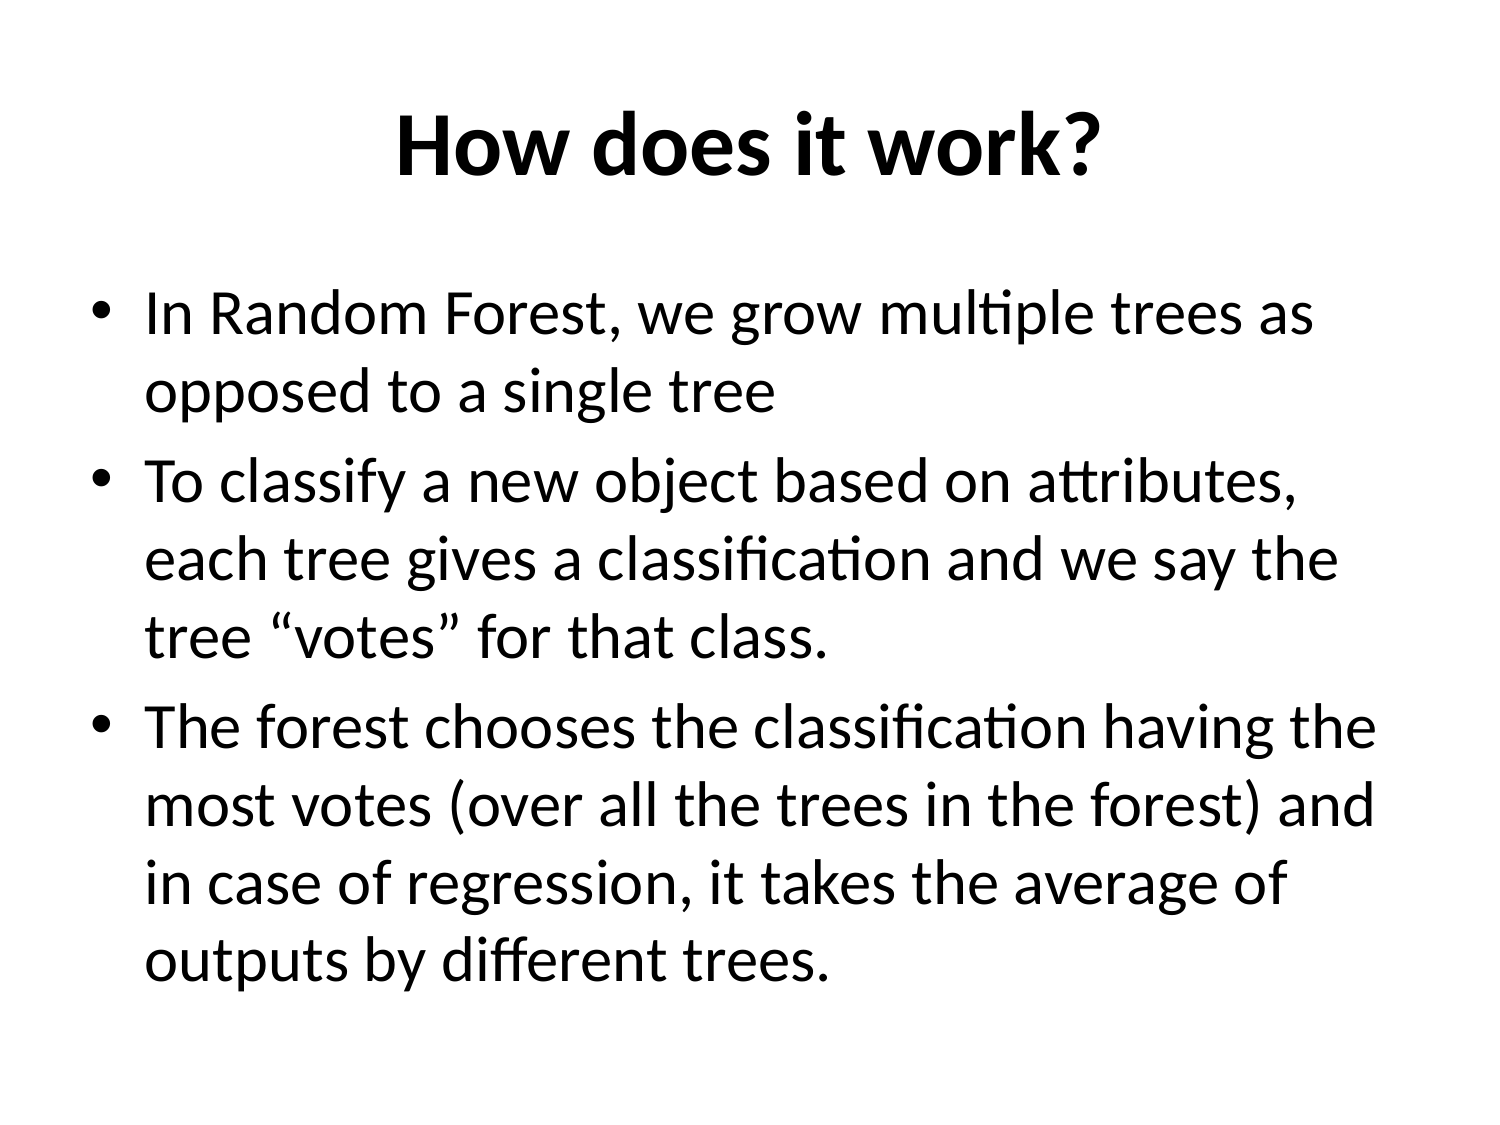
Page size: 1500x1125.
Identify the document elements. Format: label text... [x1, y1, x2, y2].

title How does it work? [75, 45, 1425, 233]
list In Random Forest, we grow multiple trees as opposed to a single tree To classify a new object based on attributes, each tree gives a classification and we say the tree “votes” for that class. The forest chooses the classification having the most votes (over all the trees in the forest) and in case of regression, it takes the average of outputs by different trees. [75, 262, 1425, 1005]
